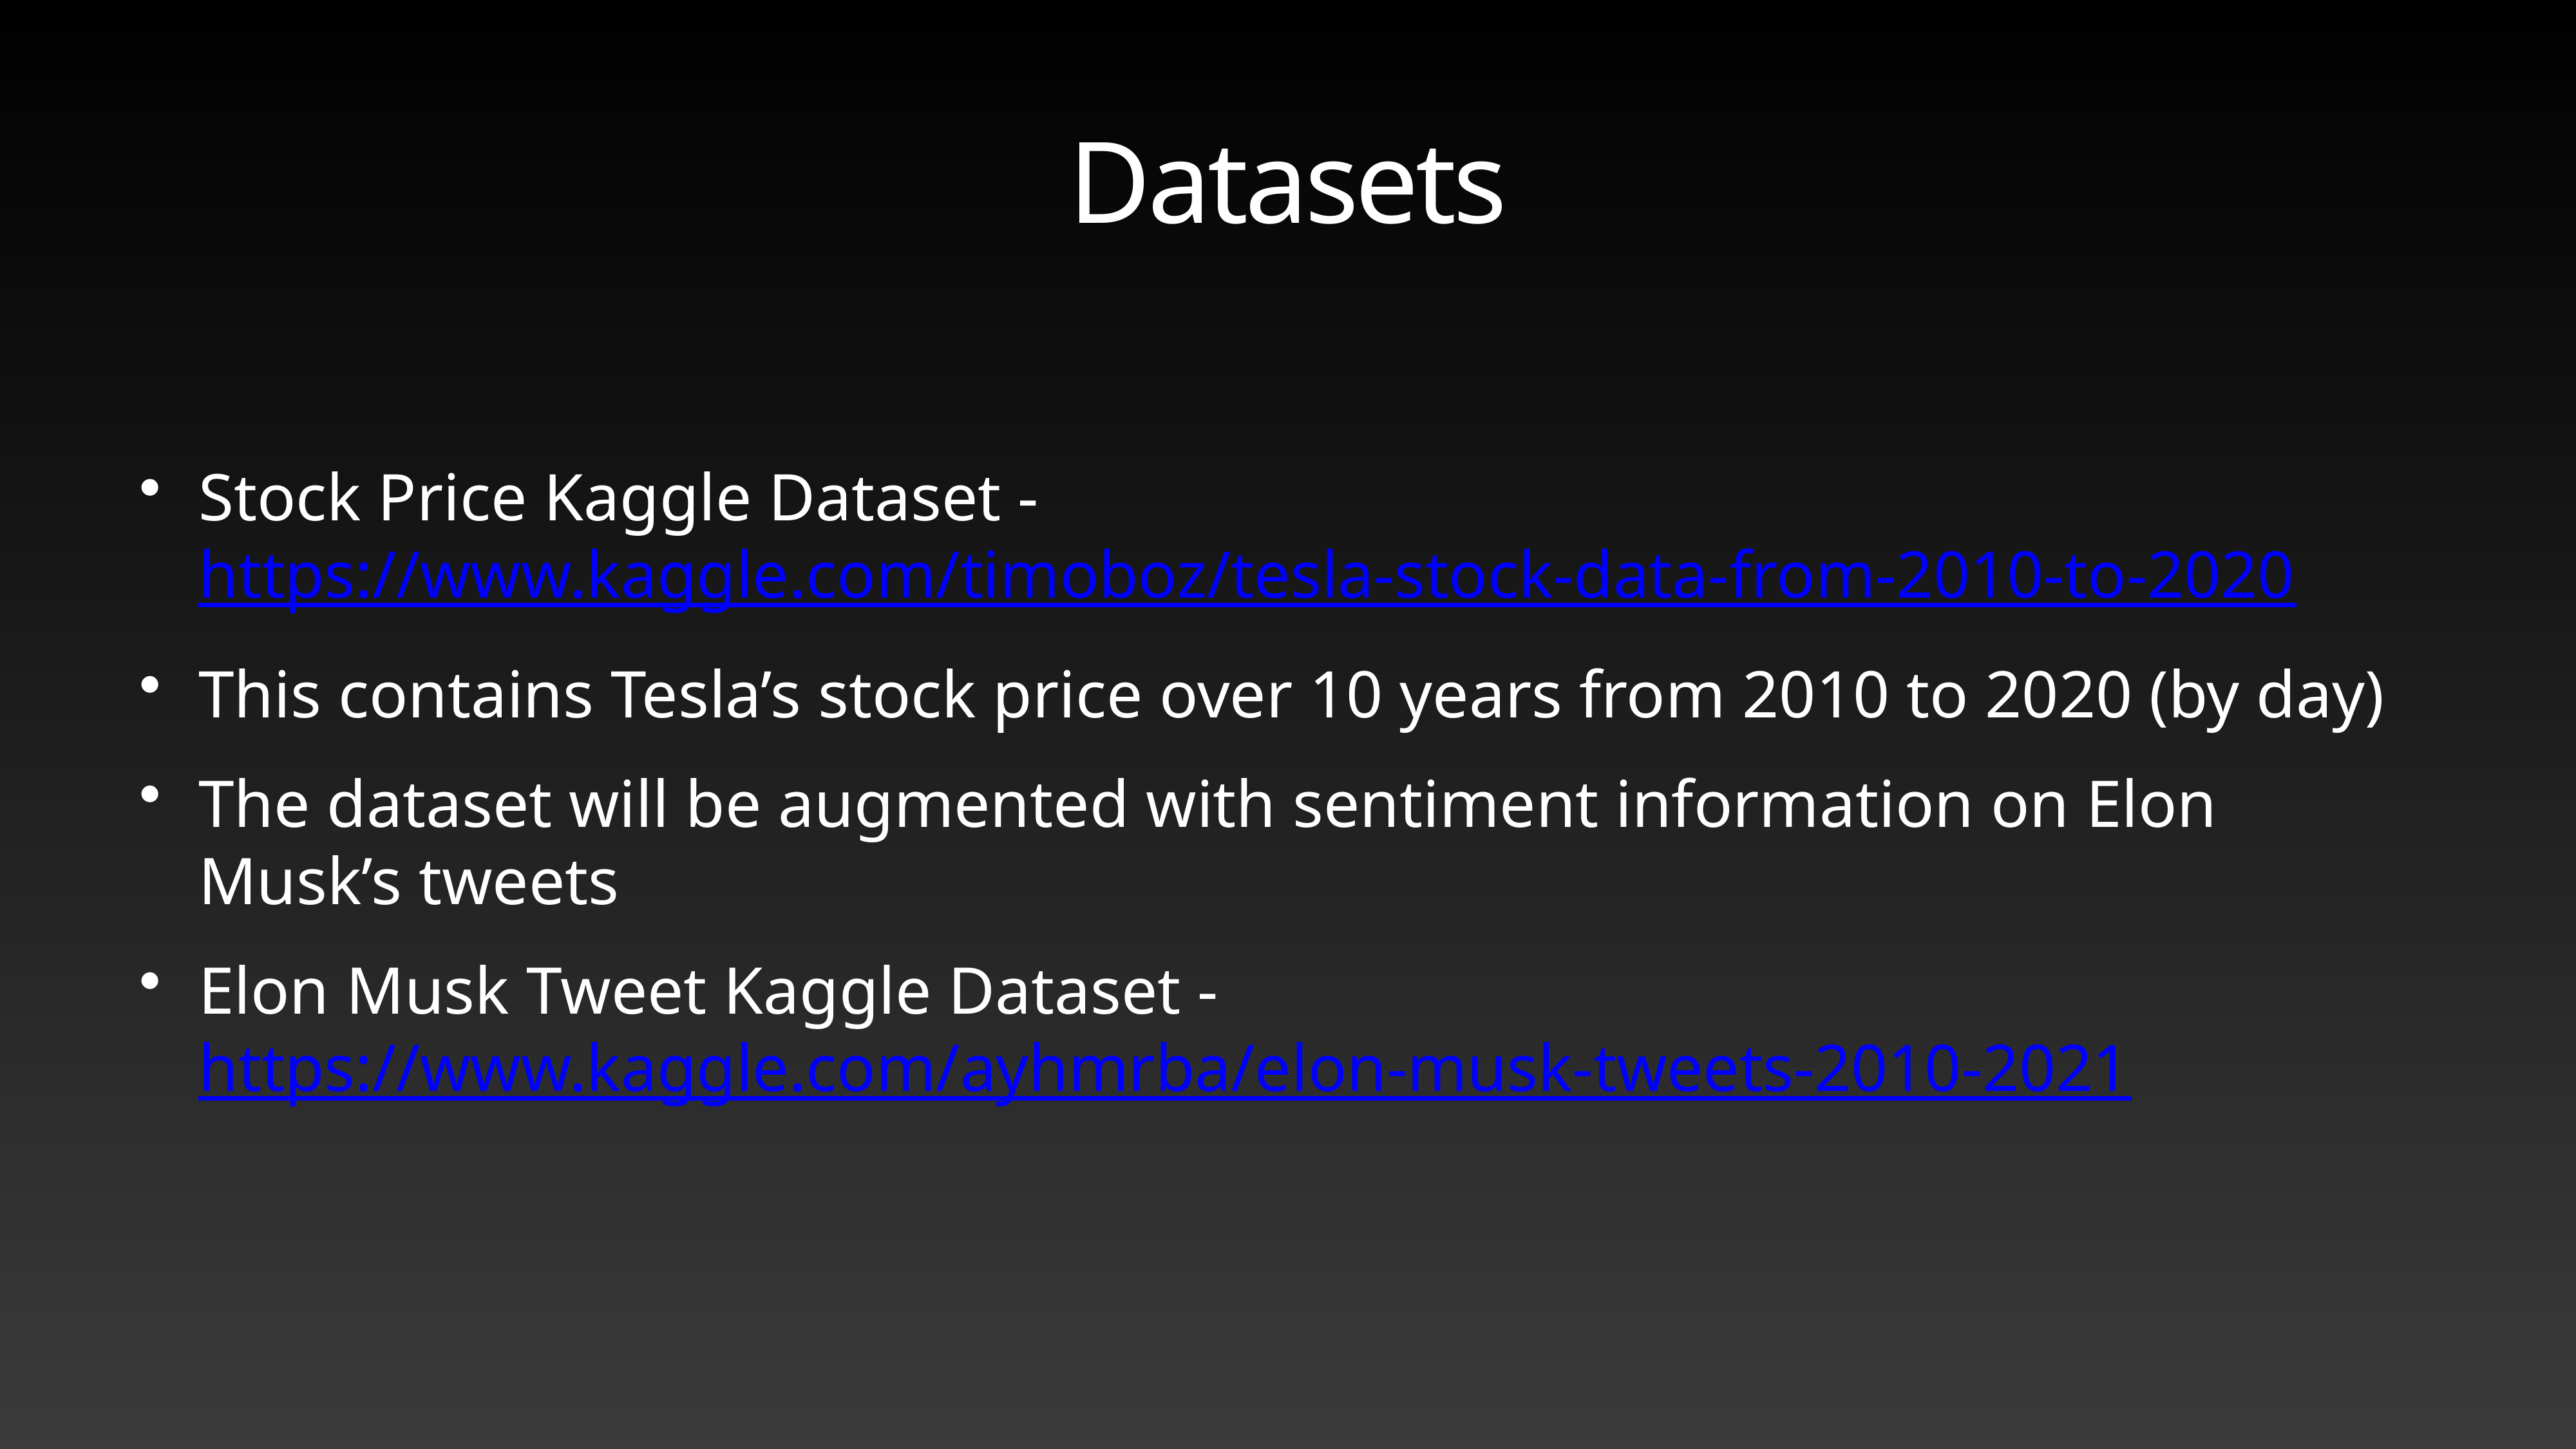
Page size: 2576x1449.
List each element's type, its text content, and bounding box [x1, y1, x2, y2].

title Datasets [133, 85, 2443, 251]
list Stock Price Kaggle Dataset - https://www.kaggle.com/timoboz/tesla-stock-data-from-2010-to-2020 This contains Tesla’s stock price over 10 years from 2010 to 2020 (by day) The dataset will be augmented with sentiment information on Elon Musk’s tweets Elon Musk Tweet Kaggle Dataset - https://www.kaggle.com/ayhmrba/elon-musk-tweets-2010-2021 [133, 450, 2443, 1342]
